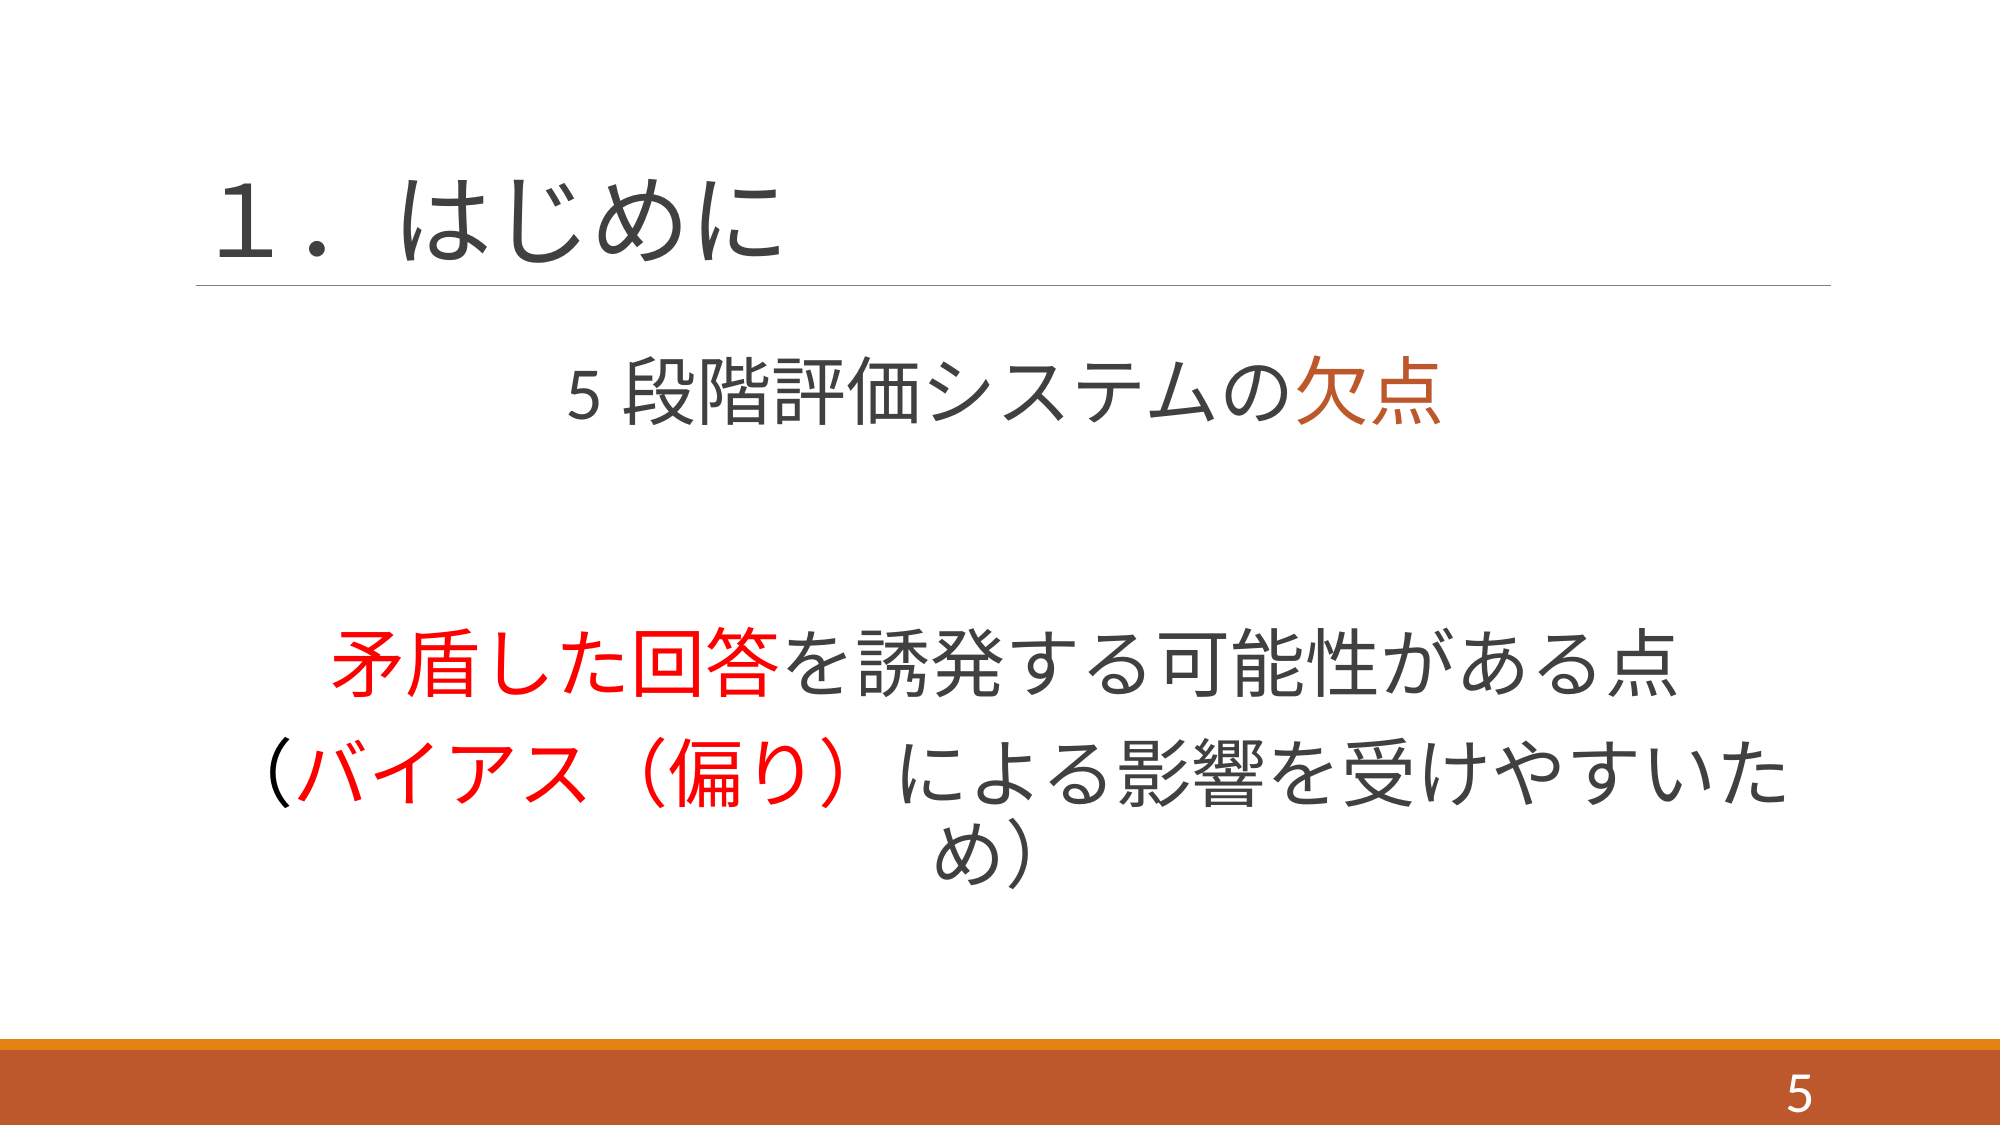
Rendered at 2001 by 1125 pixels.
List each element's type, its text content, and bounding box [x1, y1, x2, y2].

list 5段階評価システムの欠点 矛盾した回答を誘発する可能性がある点 （バイアス（偏り）による影響を受けやすいため） [180, 347, 1830, 1008]
slide_number 4 [1414, 1059, 1830, 1120]
title １．はじめに [180, 47, 1830, 285]
